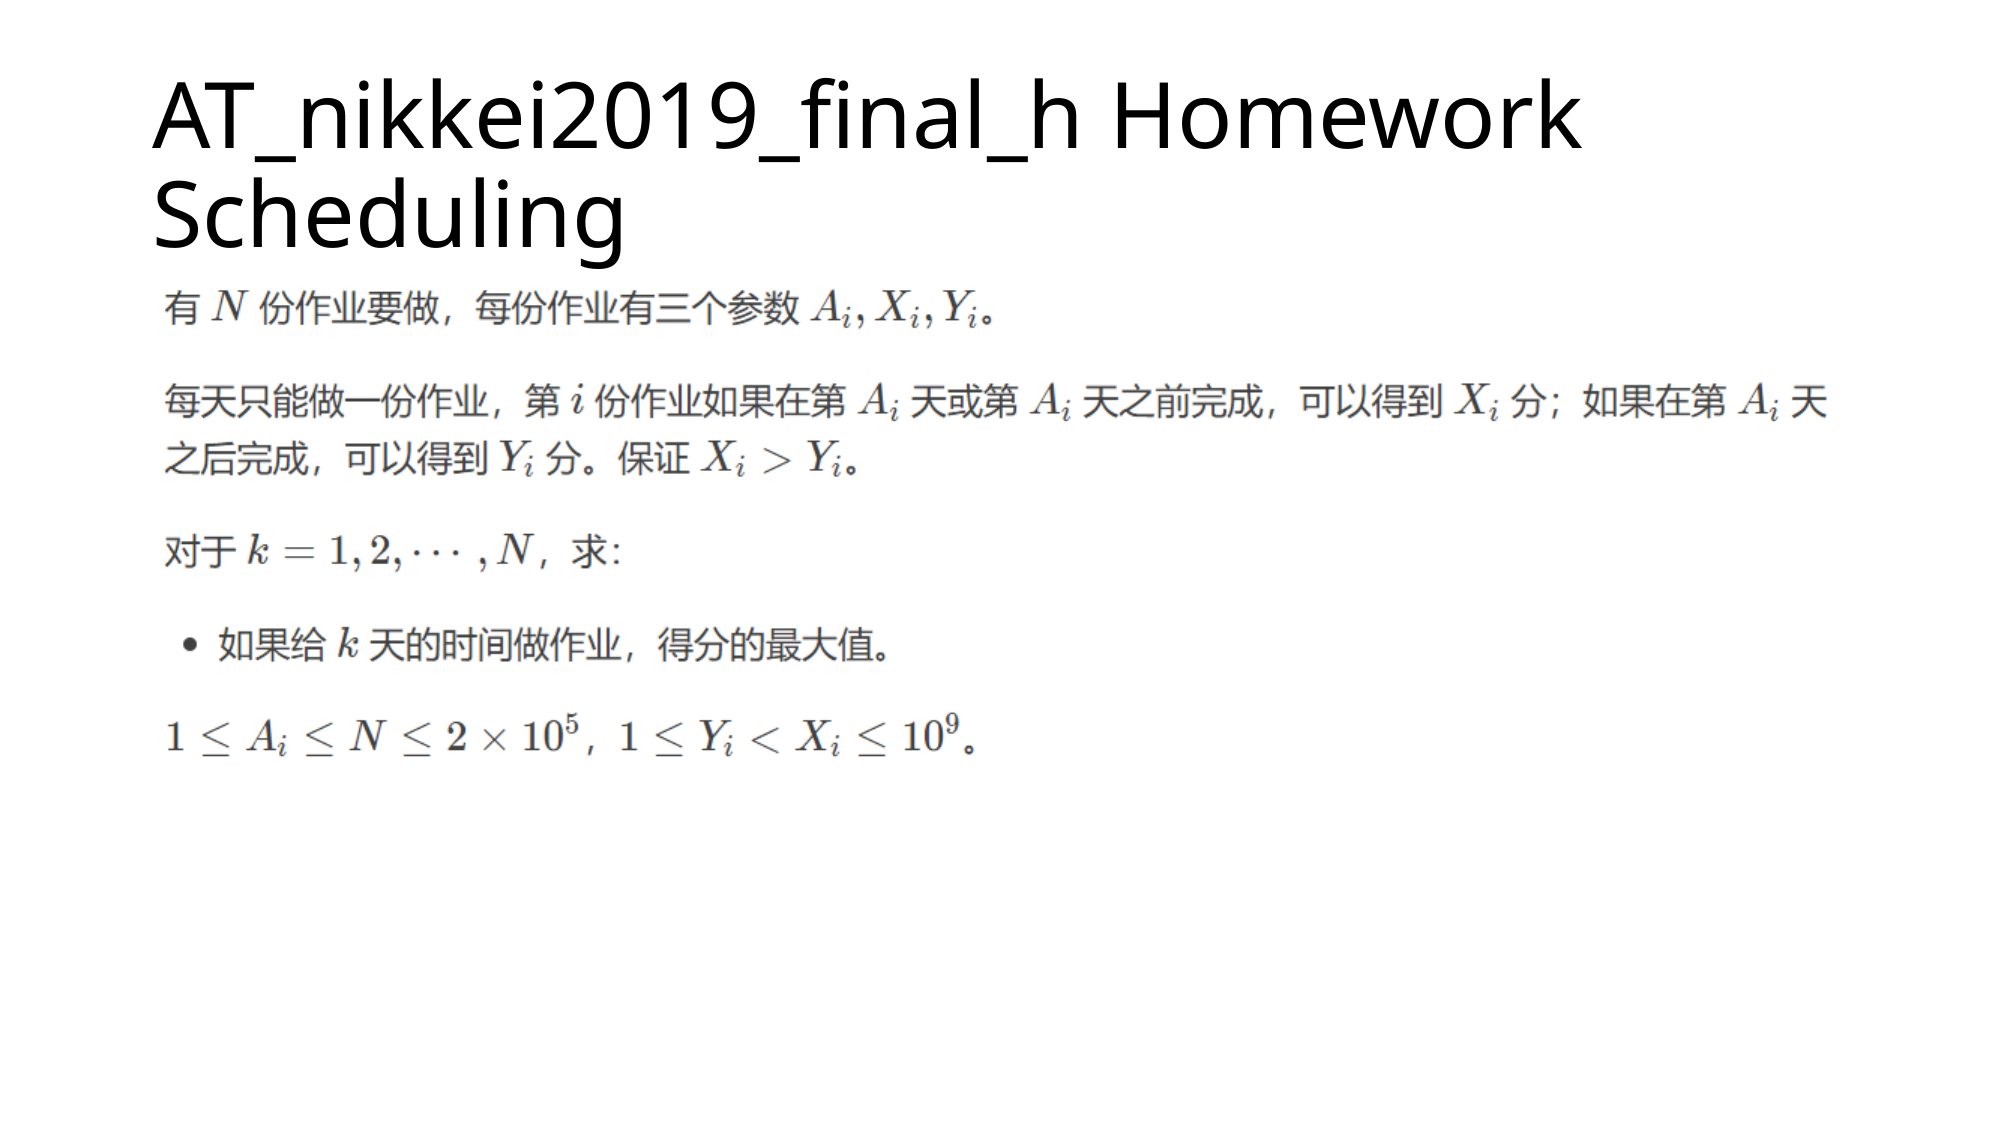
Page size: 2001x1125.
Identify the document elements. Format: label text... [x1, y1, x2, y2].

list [137, 277, 1863, 782]
title AT_nikkei2019_final_h Homework Scheduling [137, 59, 1863, 277]
